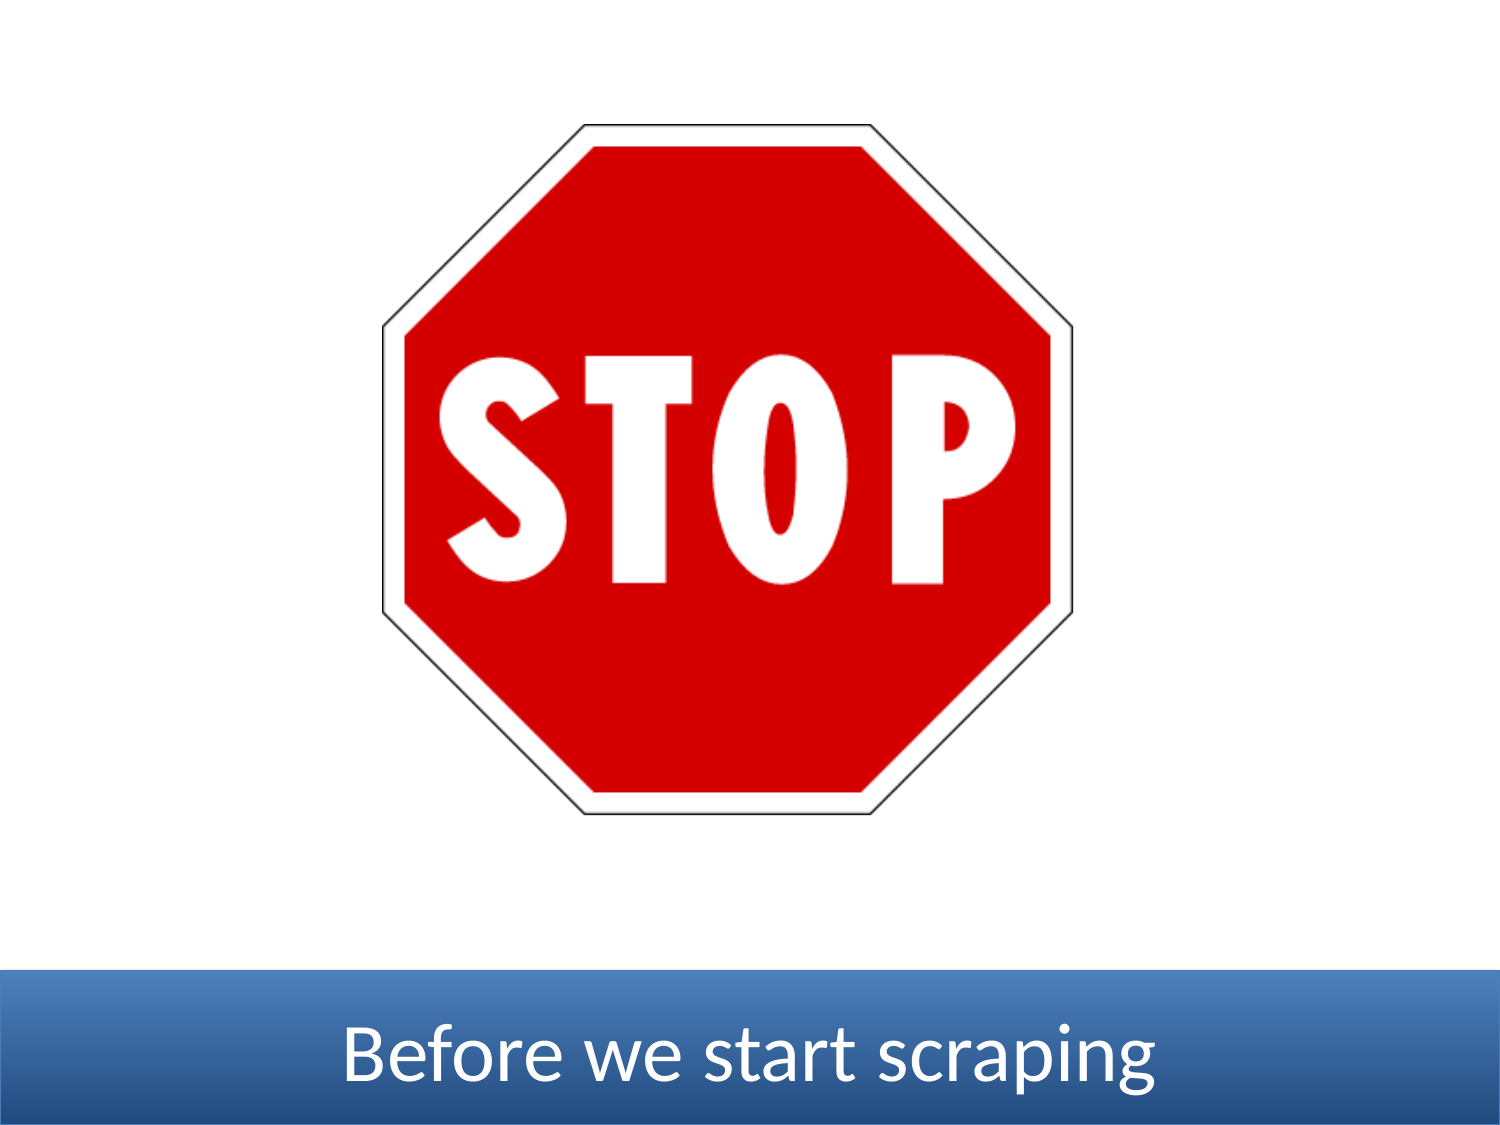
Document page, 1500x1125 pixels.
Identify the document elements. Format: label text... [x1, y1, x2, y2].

picture [382, 124, 1500, 1125]
text_box Before we start scraping [0, 970, 377, 1125]
